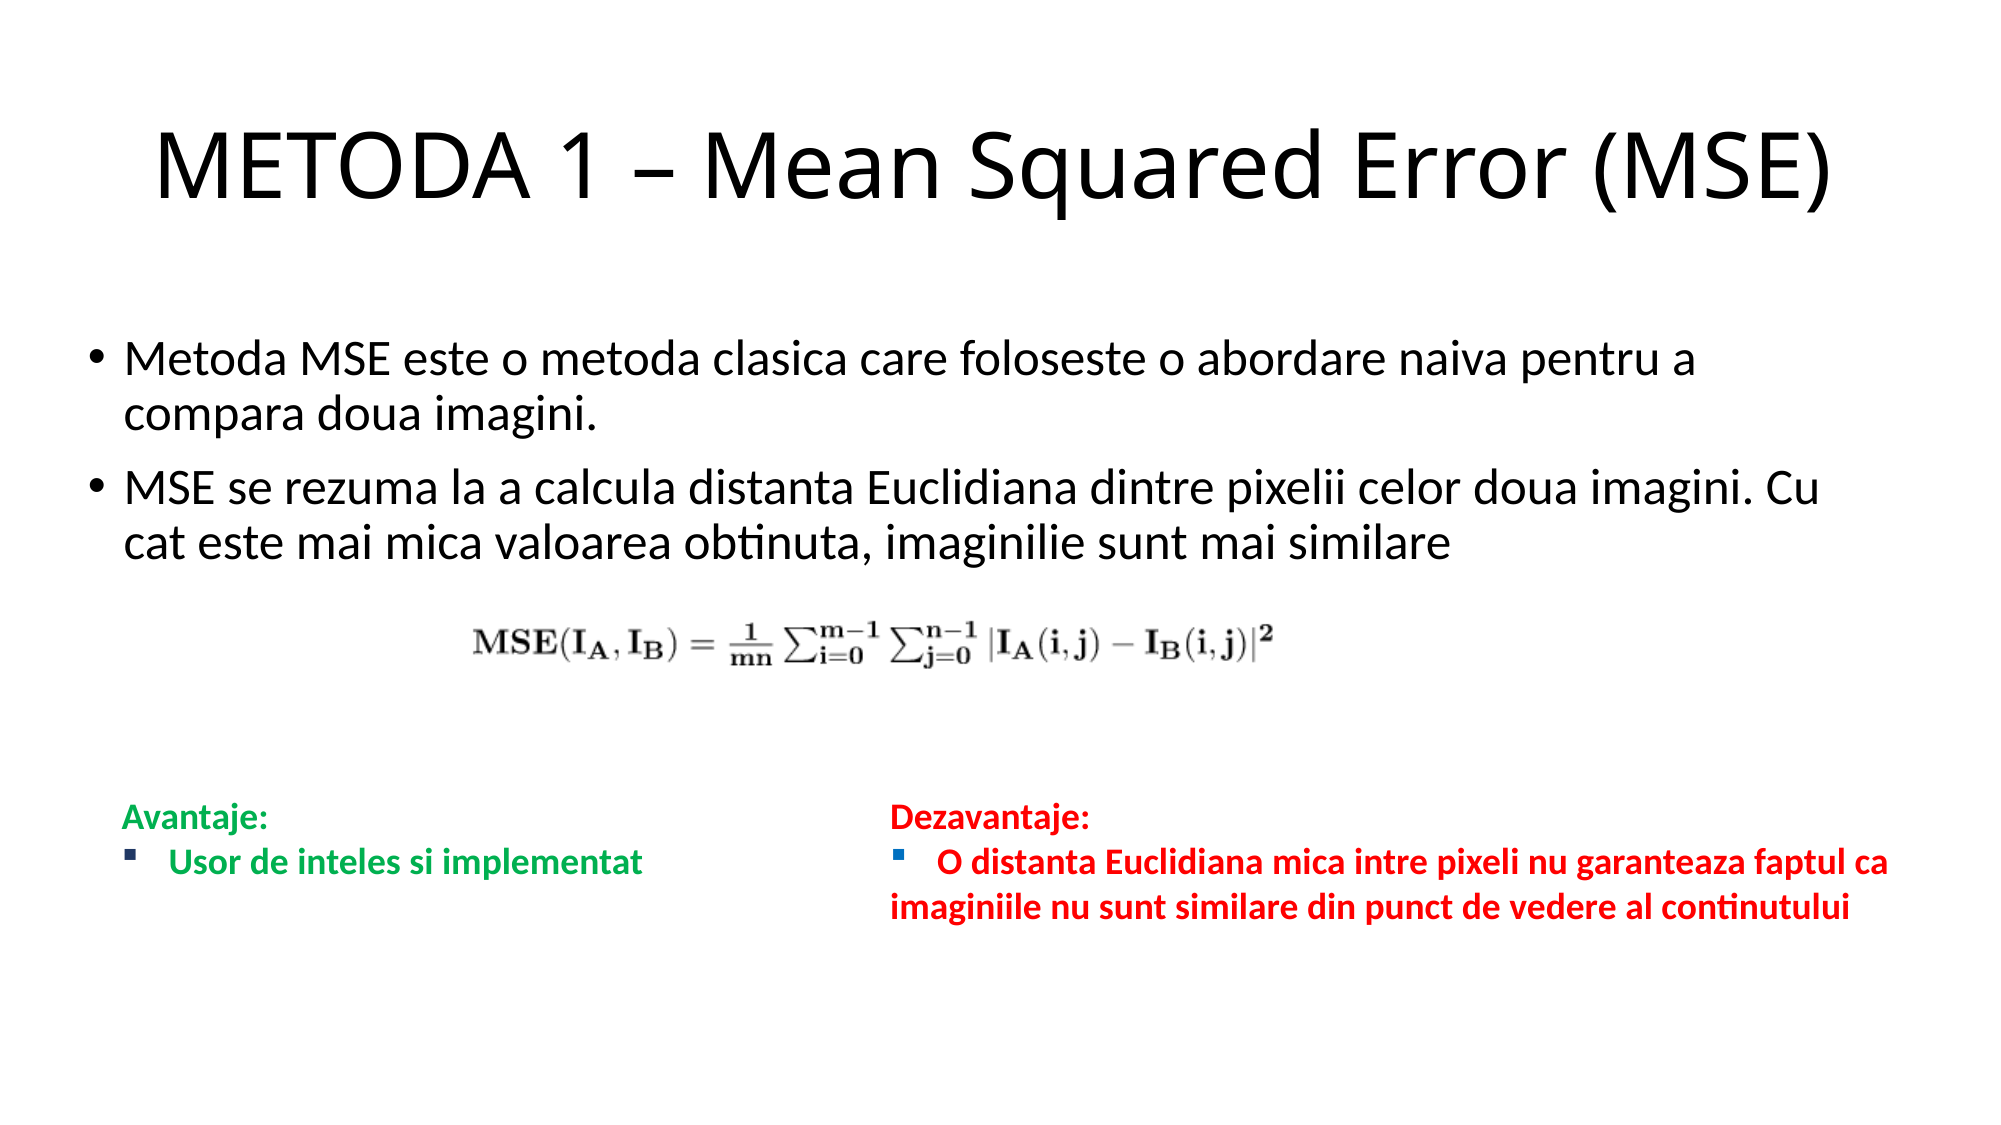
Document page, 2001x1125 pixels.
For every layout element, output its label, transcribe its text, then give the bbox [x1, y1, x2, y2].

text_box Avantaje: Usor de inteles si implementat [106, 784, 768, 890]
title METODA 1 – Mean Squared Error (MSE) [137, 59, 1863, 278]
list Metoda MSE este o metoda clasica care foloseste o abordare naiva pentru a compara doua imagini. MSE se rezuma la a calcula distanta Euclidiana dintre pixelii celor doua imagini. Cu cat este mai mica valoarea obtinuta, imaginilie sunt mai similare [72, 323, 1883, 583]
text_box Dezavantaje: O distanta Euclidiana mica intre pixeli nu garanteaza faptul ca imaginiile nu sunt similare din punct de vedere al continutului [875, 784, 1939, 935]
picture [450, 596, 1301, 691]
